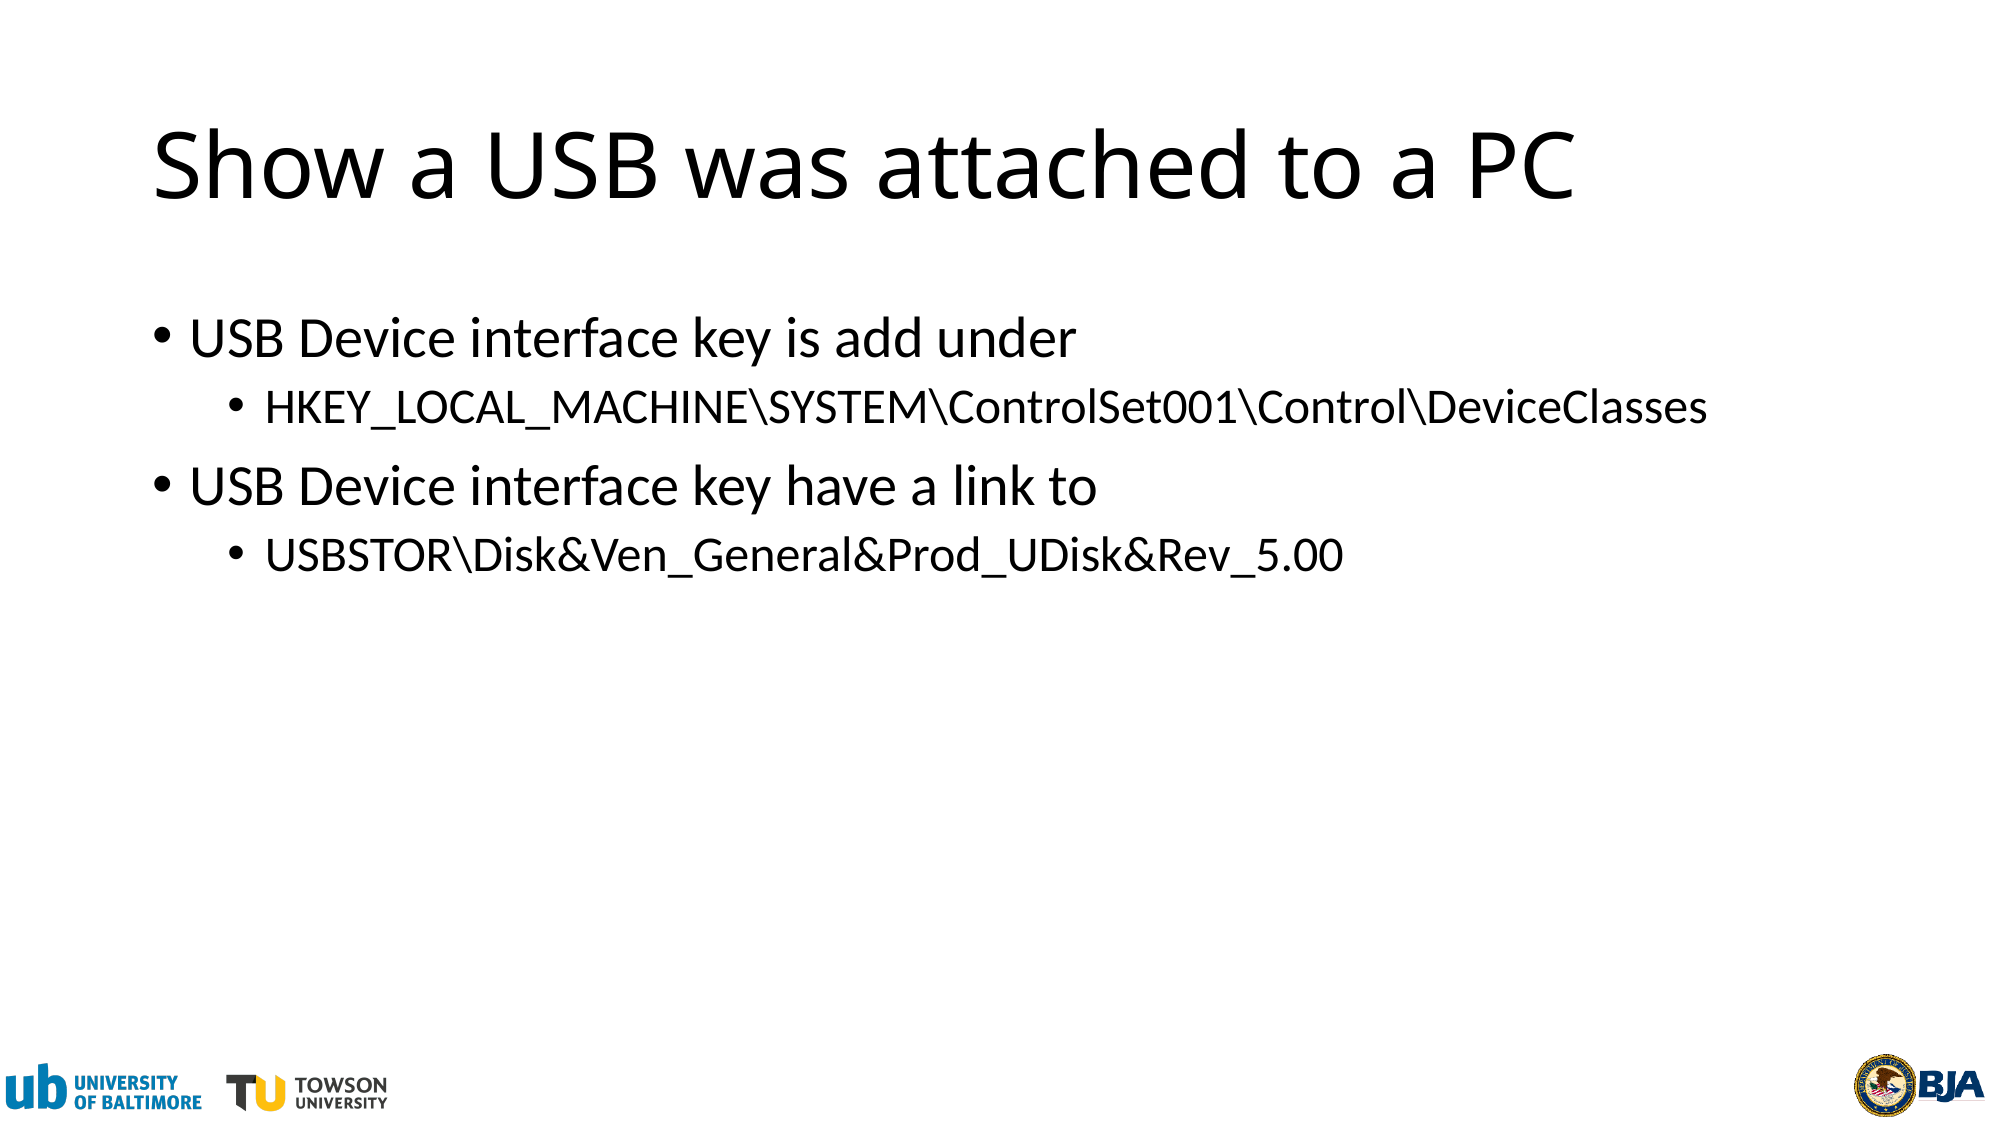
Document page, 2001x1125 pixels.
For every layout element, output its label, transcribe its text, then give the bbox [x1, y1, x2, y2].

picture [1854, 1054, 1986, 1117]
title Show a USB was attached to a PC [137, 59, 1863, 278]
list USB Device interface key is add under HKEY_LOCAL_MACHINE\SYSTEM\ControlSet001\Control\DeviceClasses USB Device interface key have a link to USBSTOR\Disk&Ven_General&Prod_UDisk&Rev_5.00 [137, 299, 1863, 1014]
picture [0, 1031, 407, 1125]
